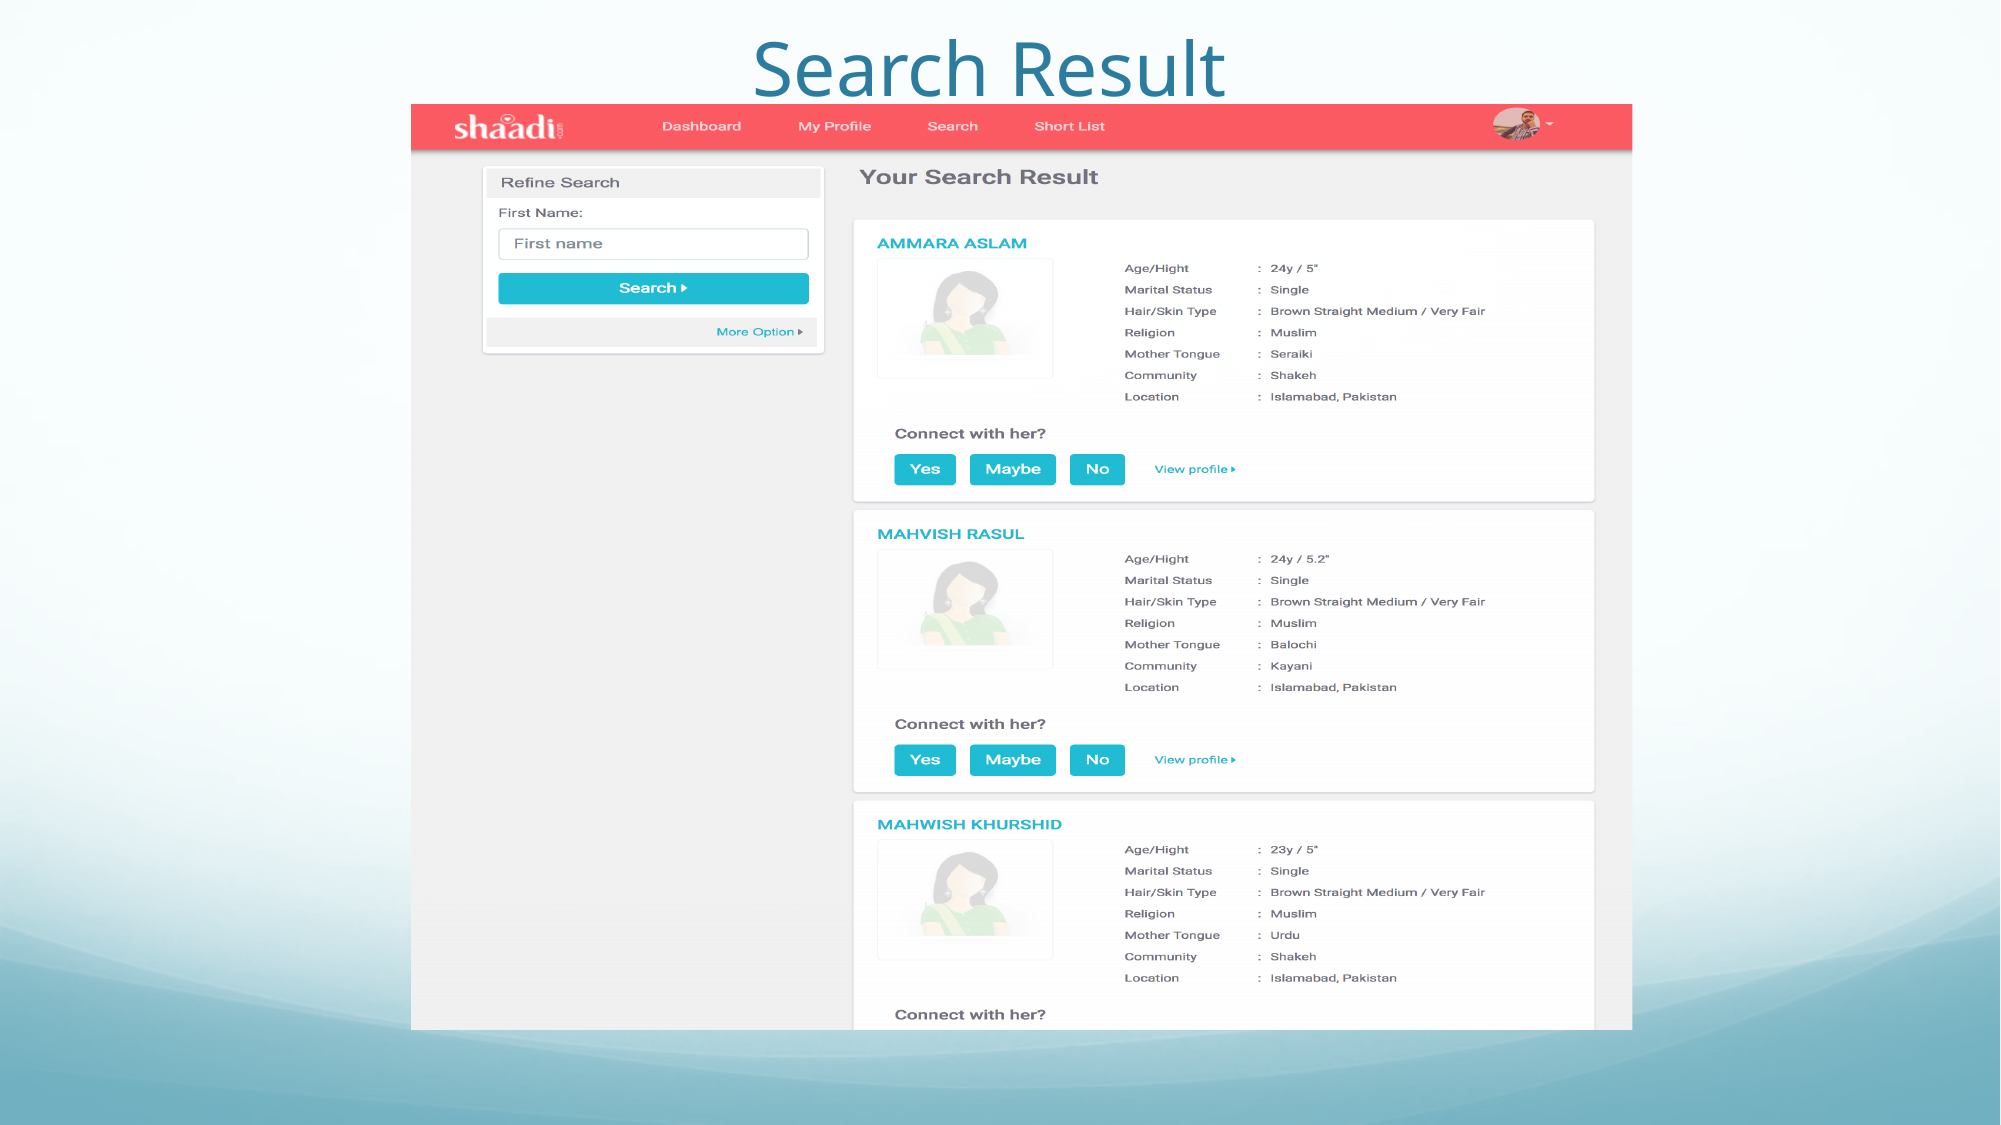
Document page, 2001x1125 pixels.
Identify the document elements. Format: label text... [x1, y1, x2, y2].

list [405, 103, 1633, 1031]
title Search Result [120, 17, 1880, 120]
